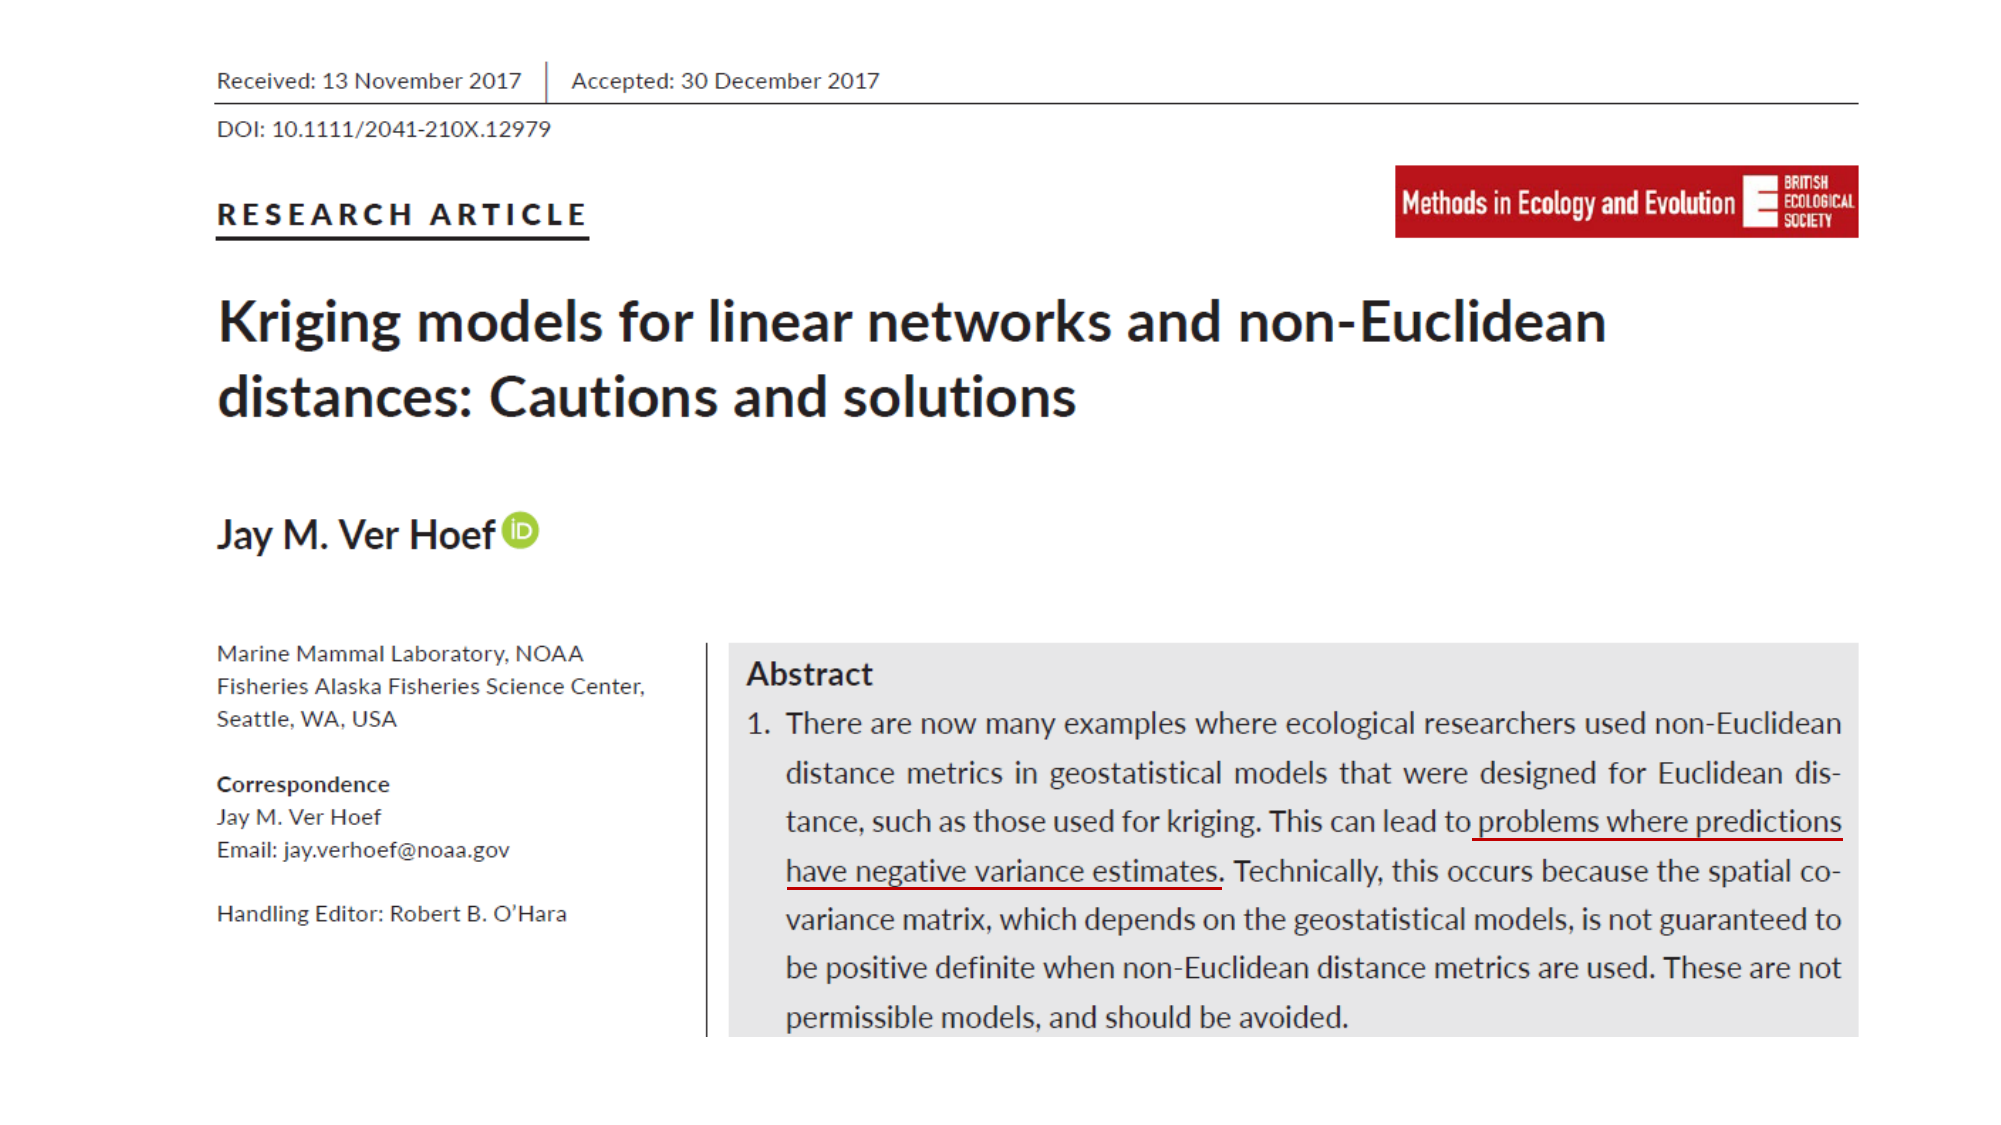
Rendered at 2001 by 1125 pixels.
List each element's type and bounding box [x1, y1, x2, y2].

picture [102, 0, 1985, 1037]
